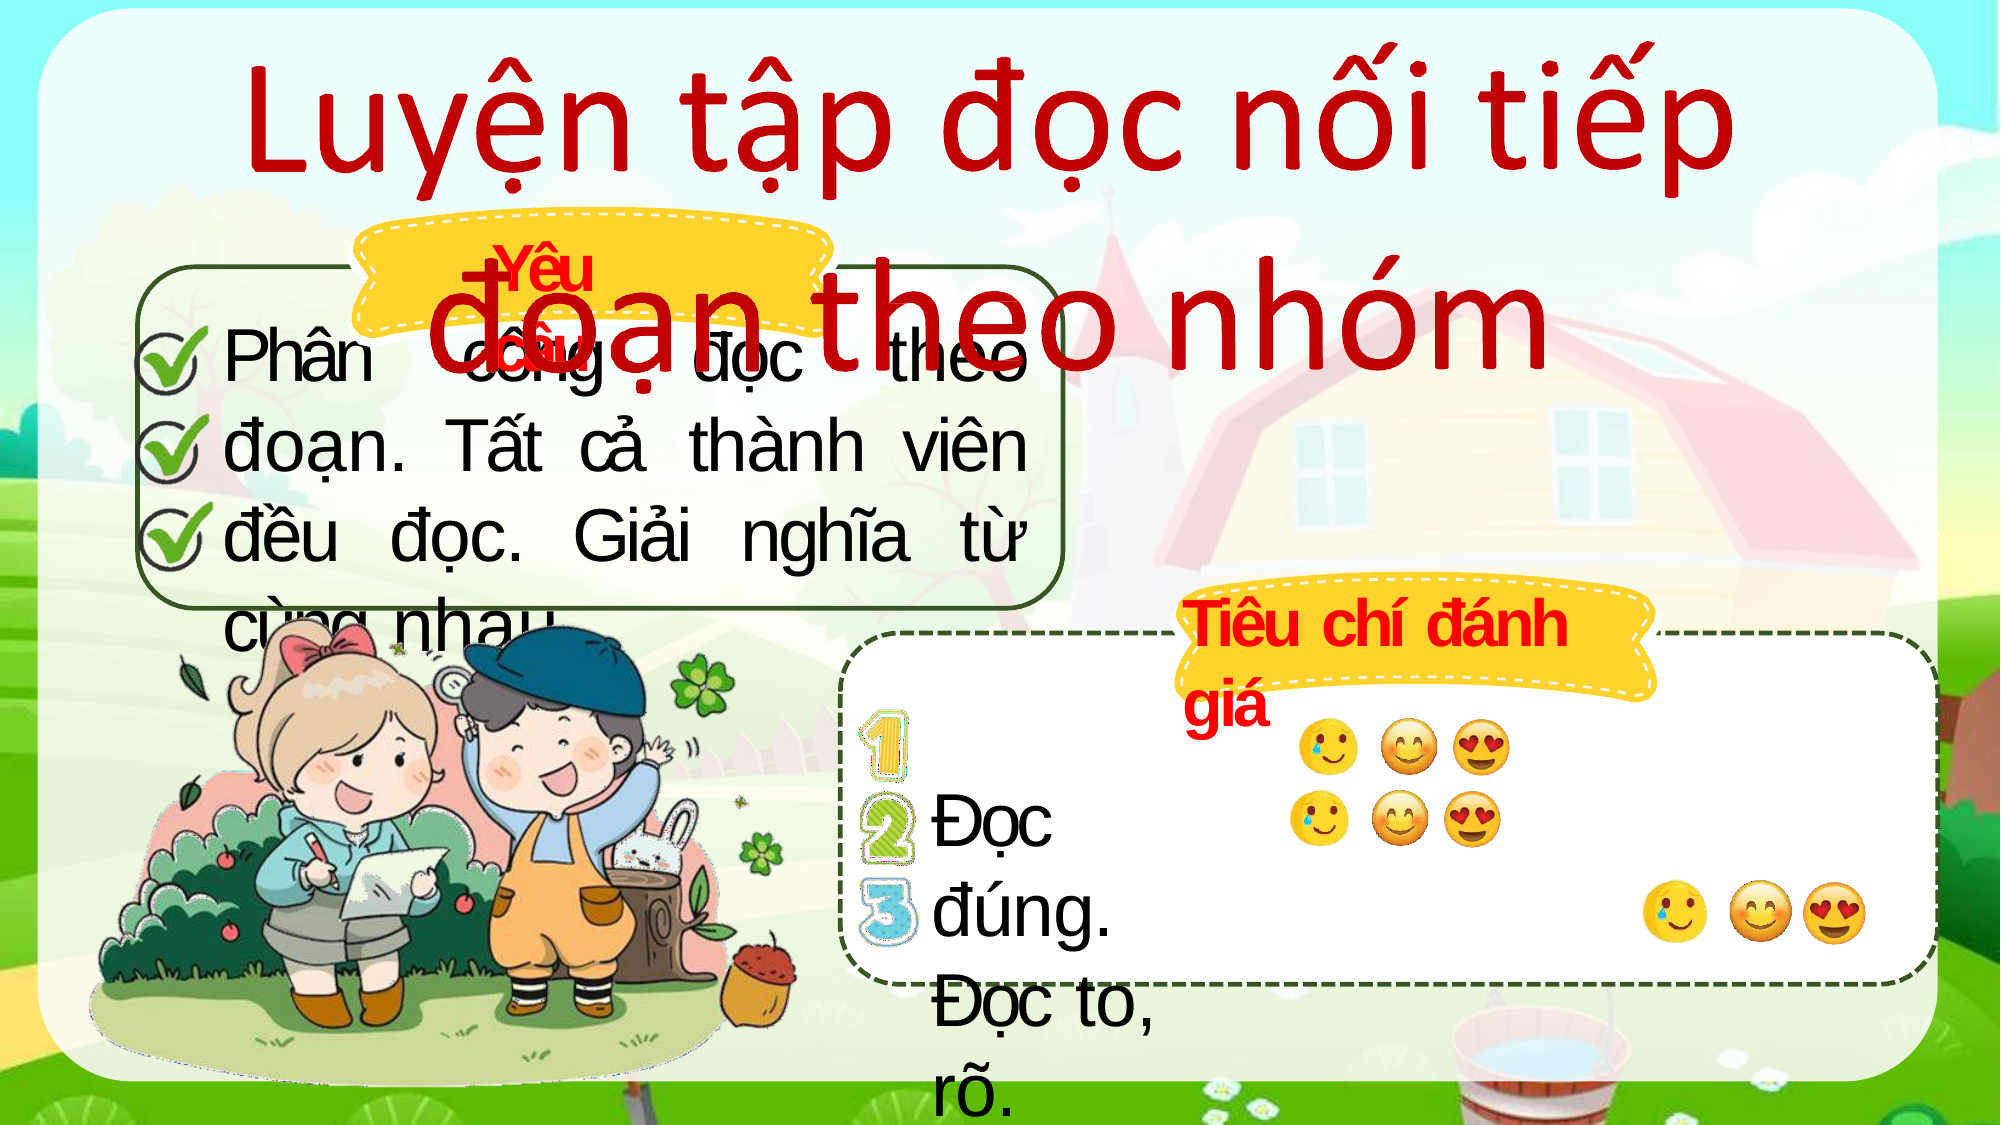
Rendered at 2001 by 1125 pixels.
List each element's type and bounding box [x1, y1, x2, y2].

text_box [37, 8, 1938, 1082]
text_box [64, 40, 1866, 1125]
picture [0, 0, 2000, 1125]
text_box [1873, 491, 1941, 987]
